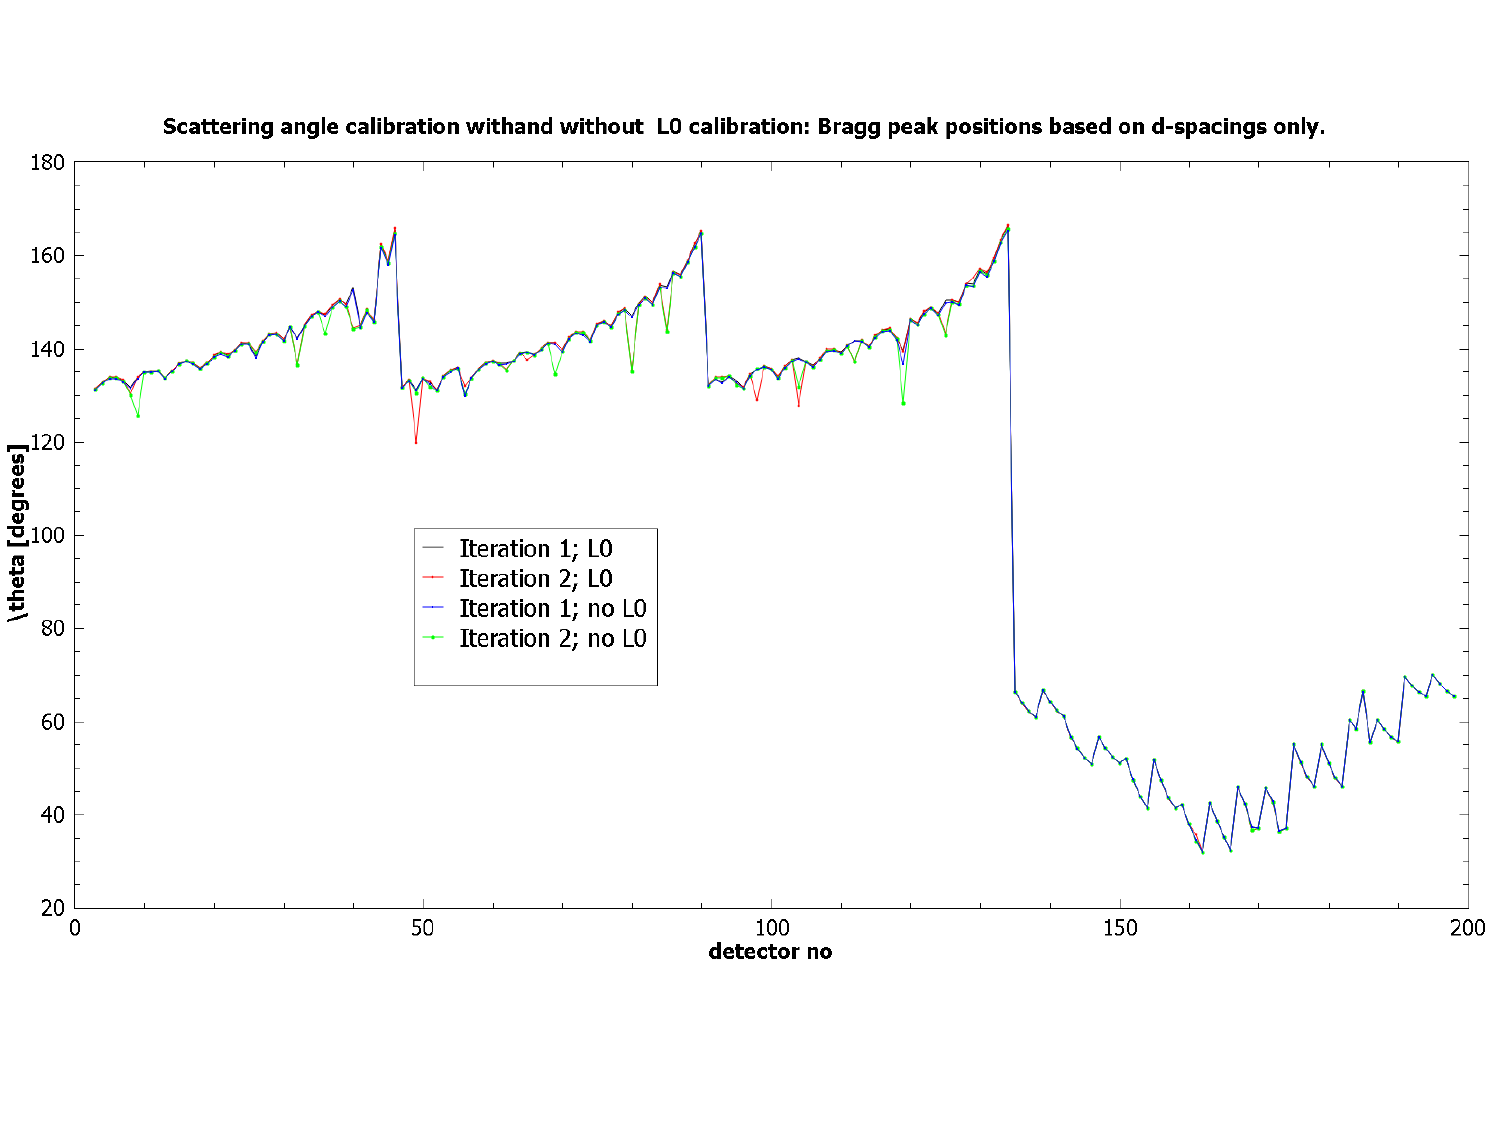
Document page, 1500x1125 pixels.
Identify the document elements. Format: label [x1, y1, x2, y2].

picture [1, 112, 1488, 963]
